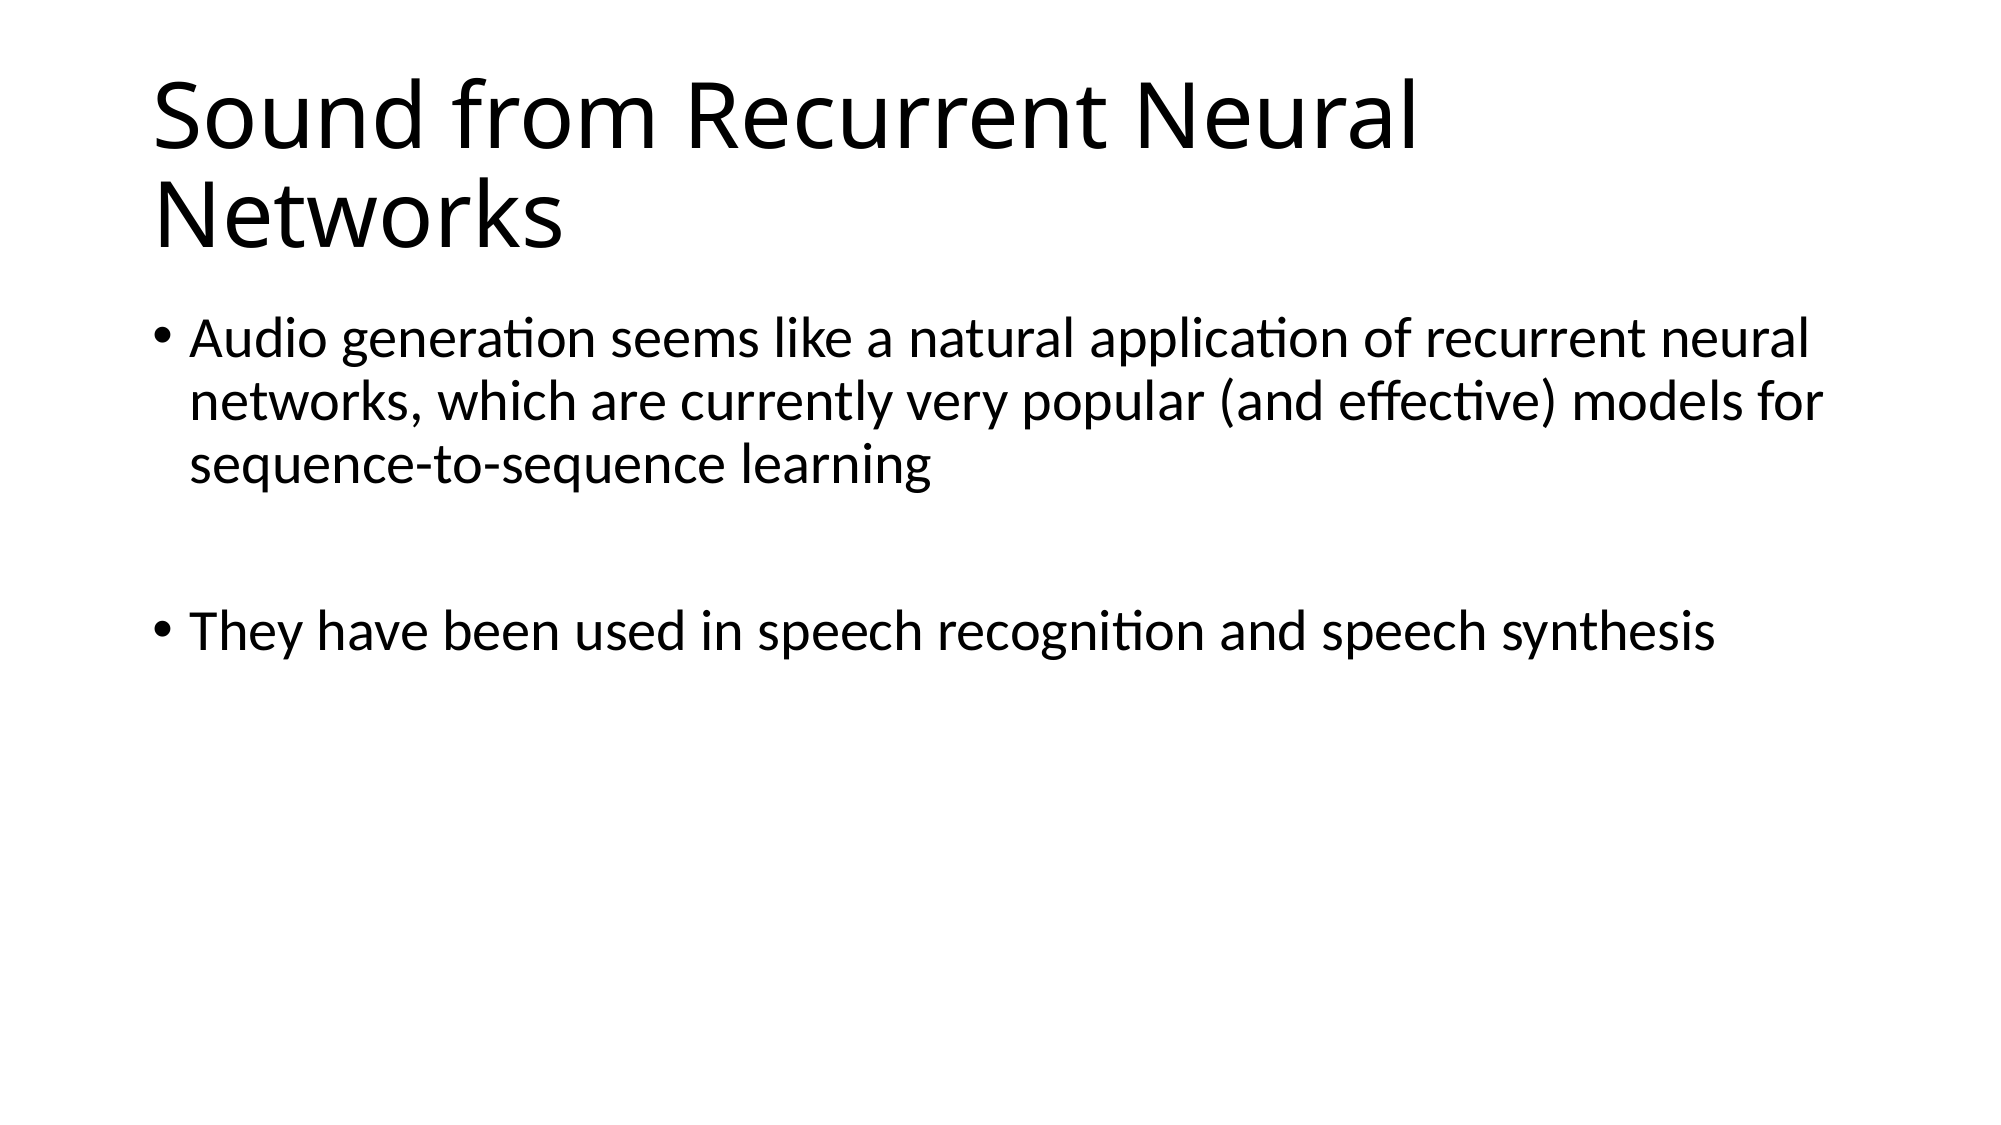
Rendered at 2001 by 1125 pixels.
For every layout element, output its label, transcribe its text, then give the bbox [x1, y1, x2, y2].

title Sound from Recurrent Neural Networks [137, 59, 1863, 278]
list Audio generation seems like a natural application of recurrent neural networks, which are currently very popular (and effective) models for sequence-to-sequence learning They have been used in speech recognition and speech synthesis [137, 299, 1863, 1014]
